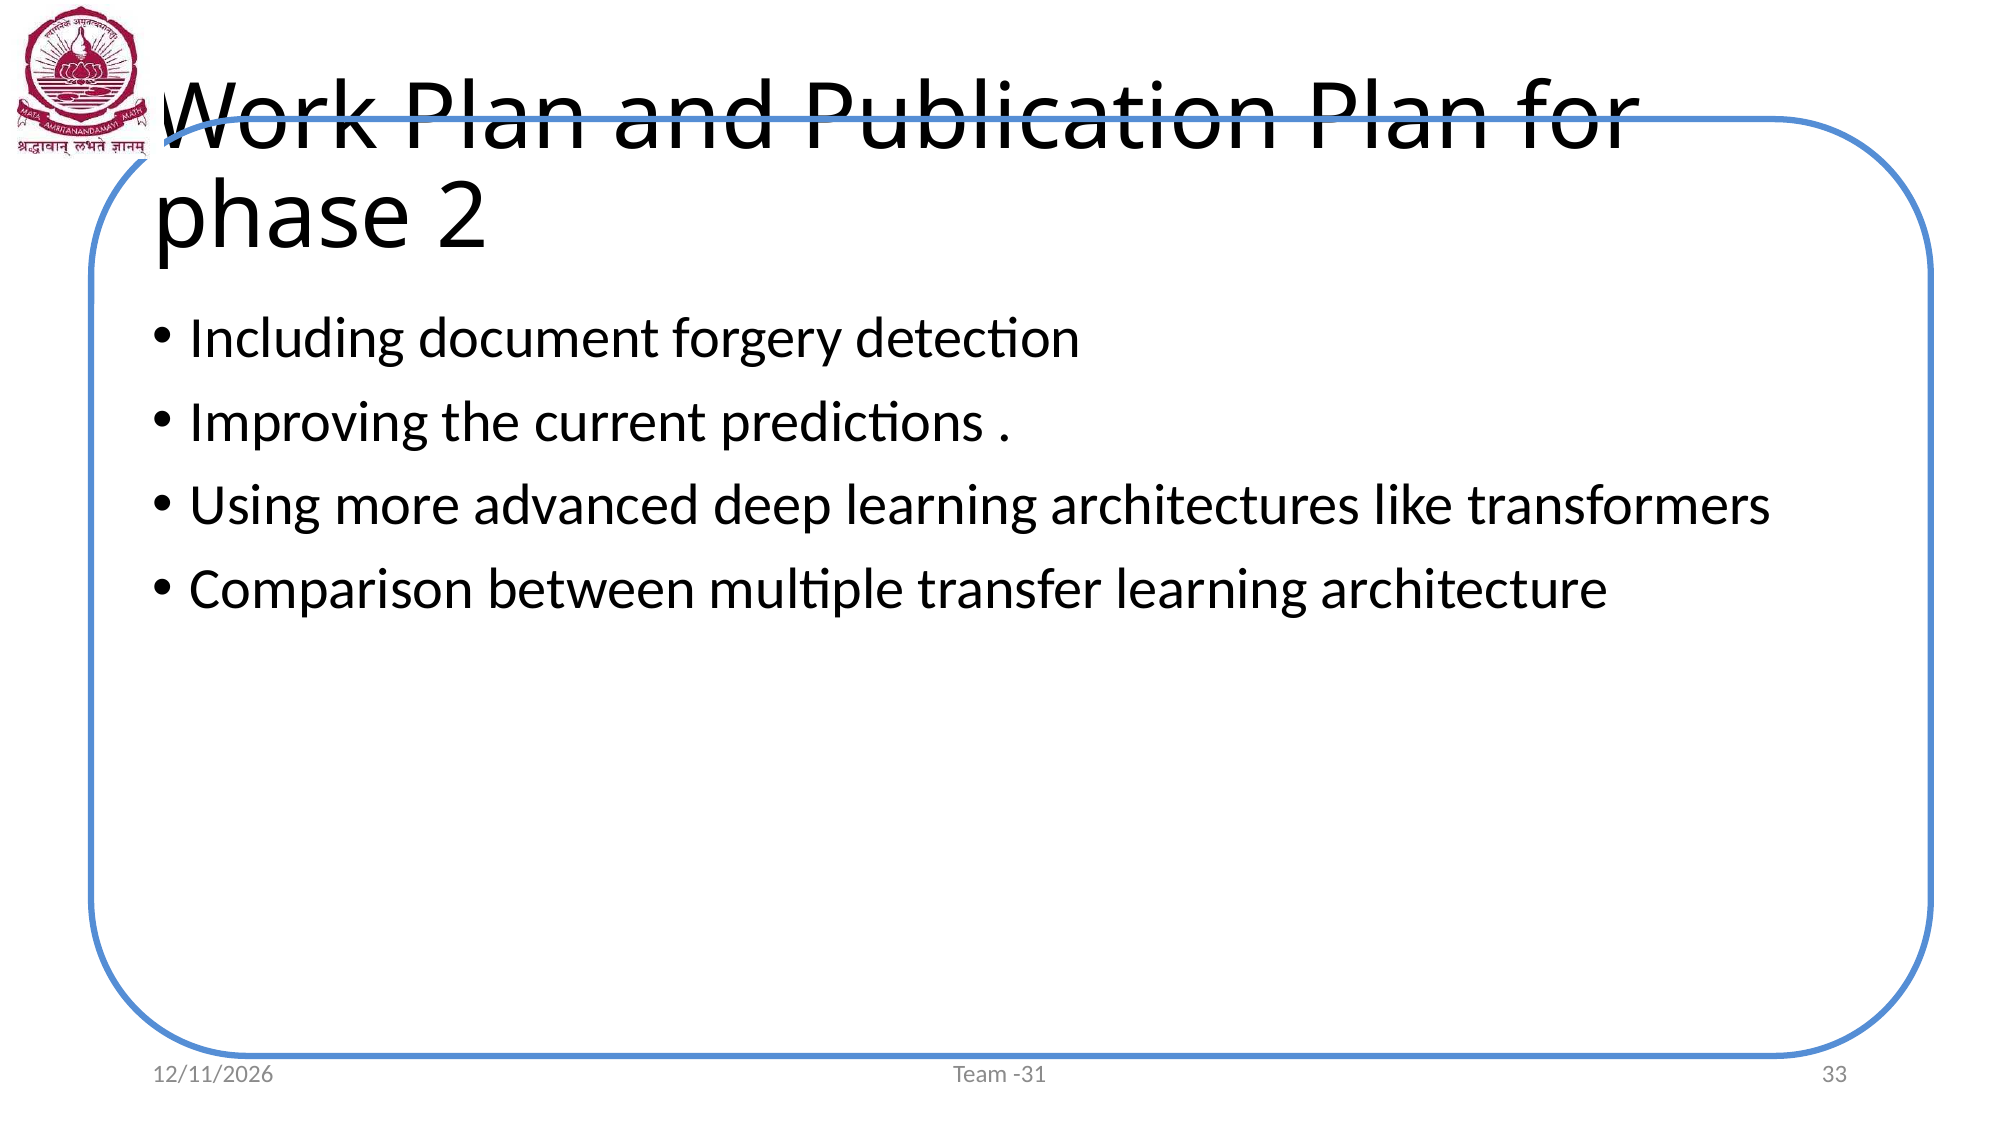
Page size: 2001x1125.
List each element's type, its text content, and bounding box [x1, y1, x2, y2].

picture [5, 4, 164, 159]
title Work Plan and Publication Plan for phase 2 [164, 59, 1863, 144]
text_box [90, 118, 1932, 1057]
footer Team -31 [662, 1057, 1338, 1103]
slide_number 33 [1412, 1042, 1863, 1103]
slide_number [137, 1042, 588, 1103]
